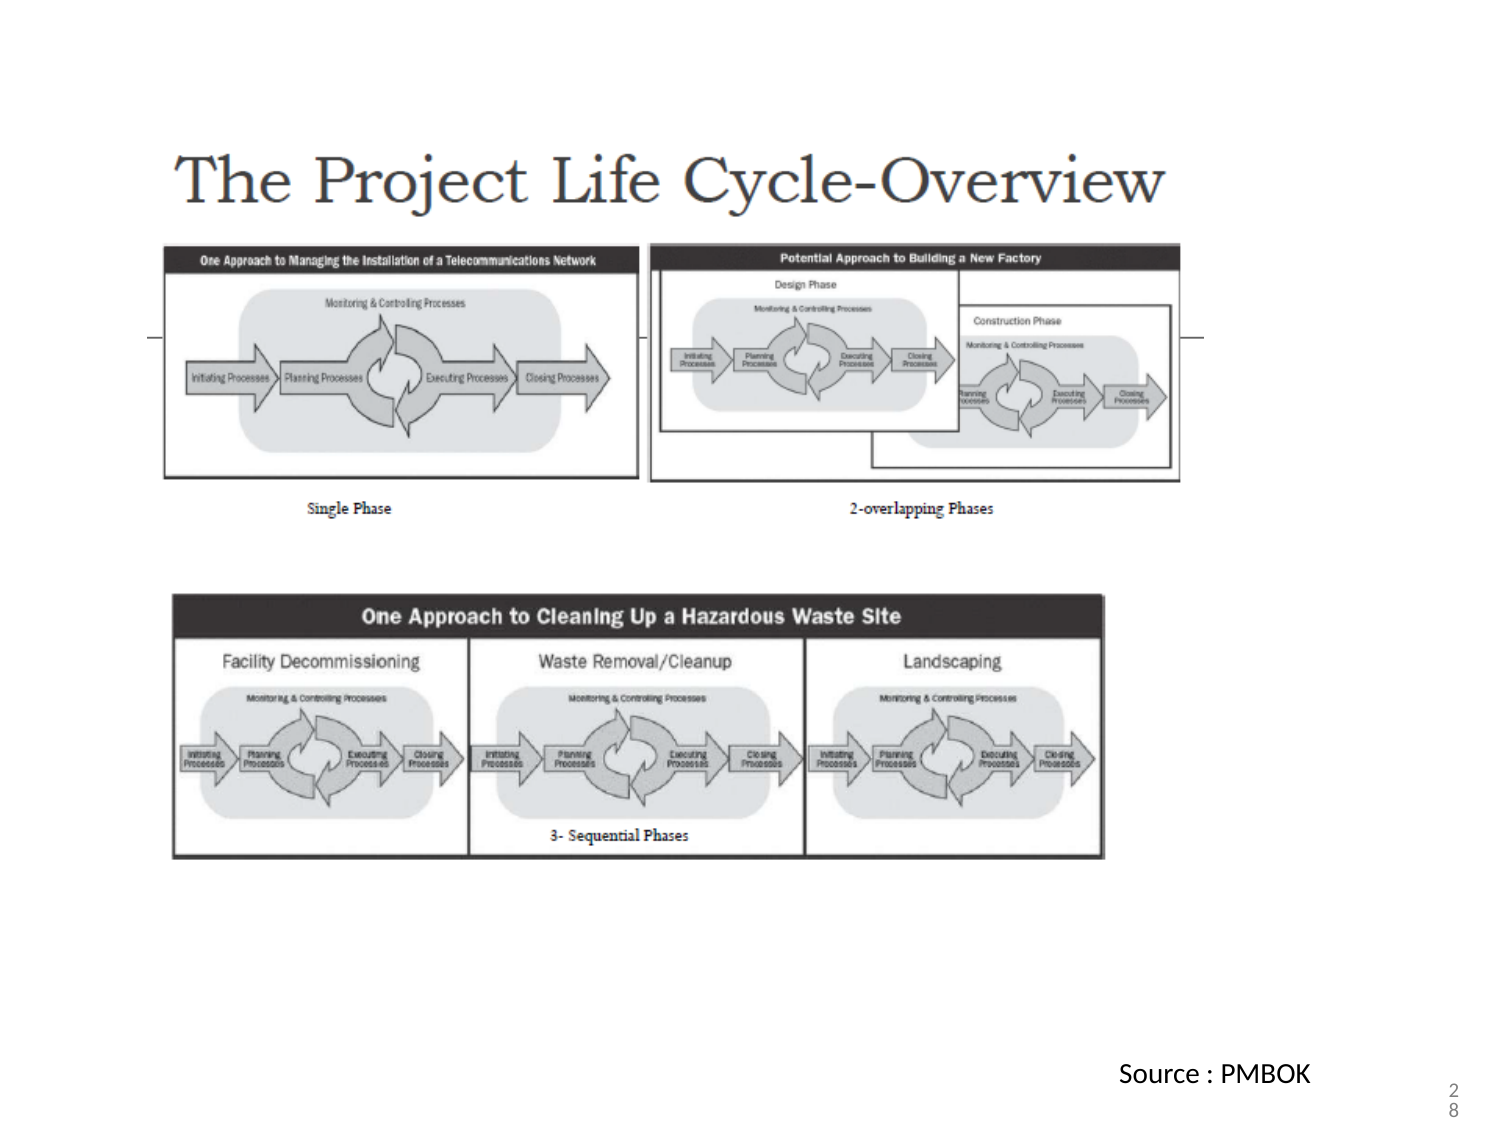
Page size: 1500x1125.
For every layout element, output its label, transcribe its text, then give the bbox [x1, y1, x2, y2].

text_box Source : PMBOK [1104, 1046, 1388, 1097]
picture [147, 136, 1205, 874]
slide_number 28 [1423, 1058, 1496, 1119]
